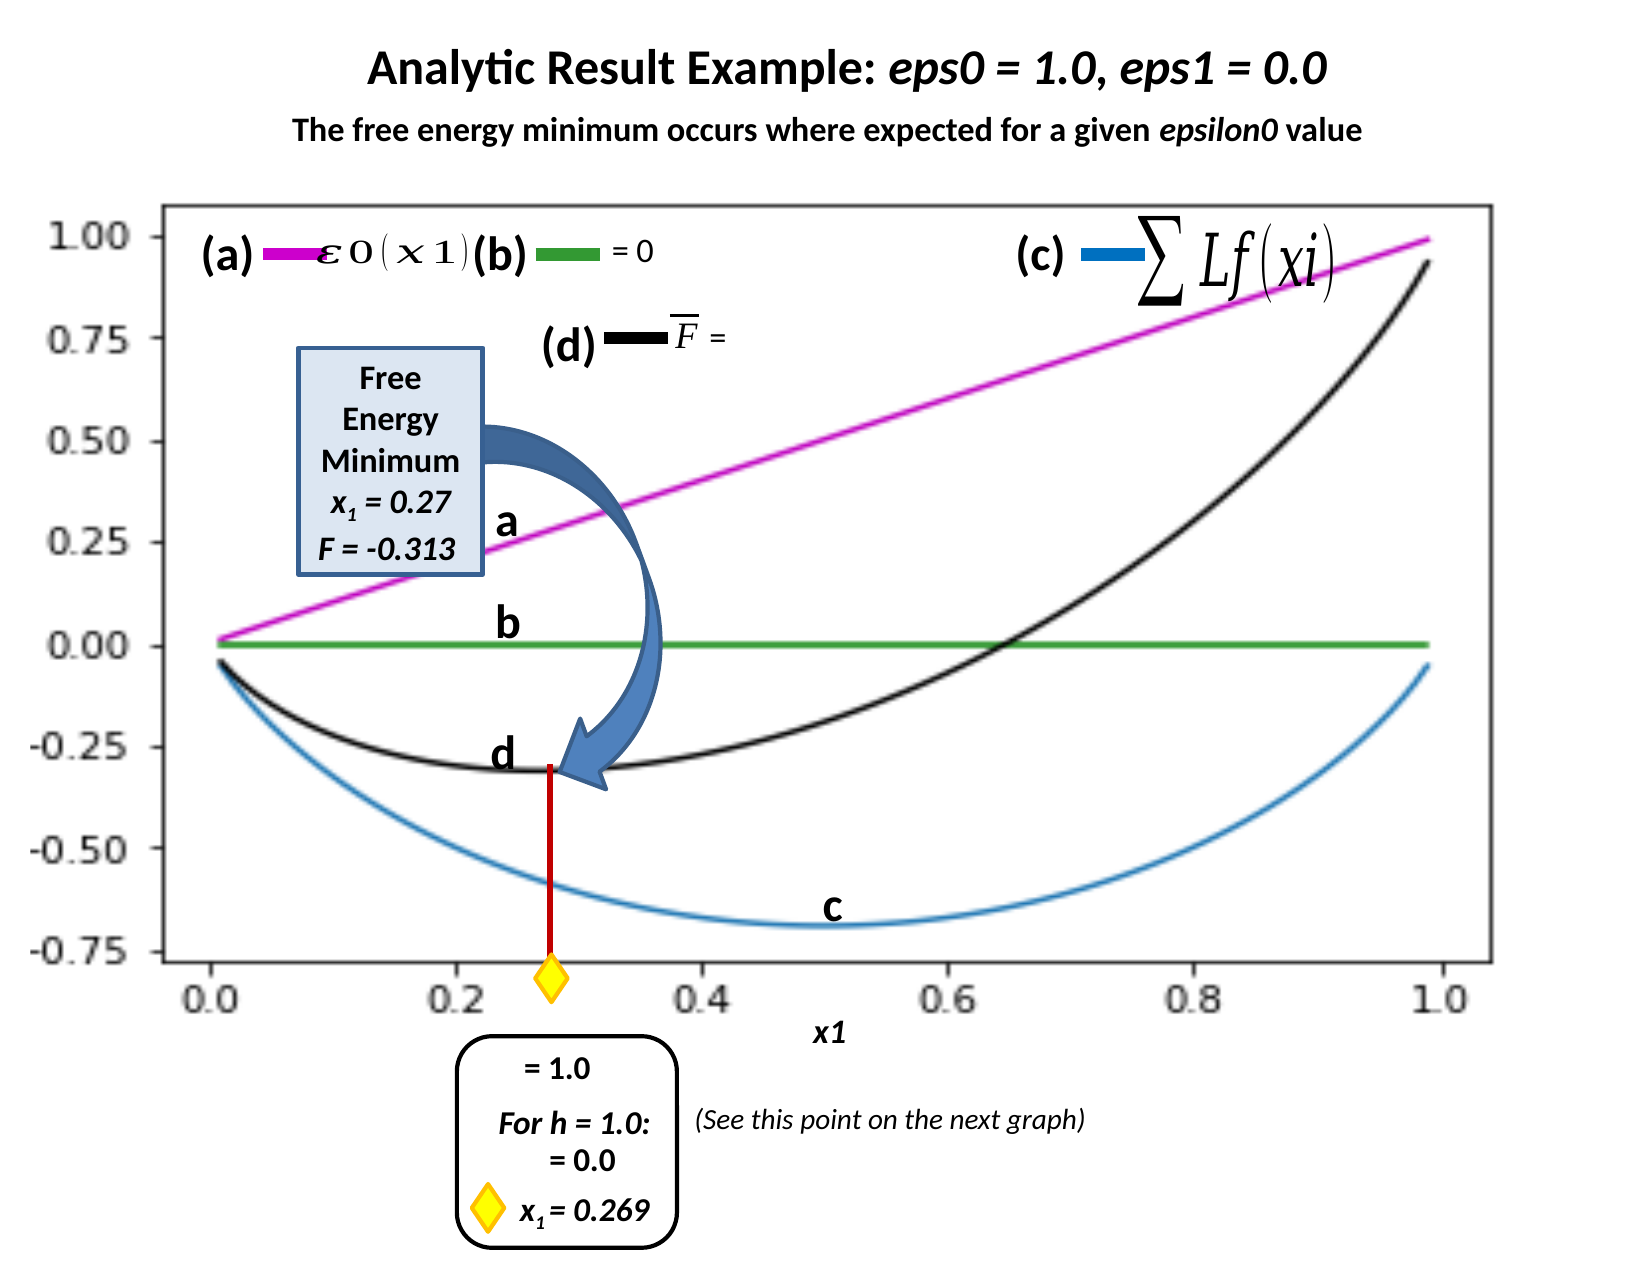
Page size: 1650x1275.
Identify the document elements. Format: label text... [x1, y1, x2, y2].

text_box The free energy minimum occurs where expected for a given epsilon0 value [277, 99, 1378, 156]
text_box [456, 1035, 678, 1249]
text_box (See this point on the next graph) [682, 1093, 1101, 1143]
text_box x1 [798, 1037, 862, 1059]
text_box Analytic Result Example: eps0 = 1.0, eps1 = 0.0 [352, 27, 1342, 102]
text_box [30, 174, 1556, 1028]
